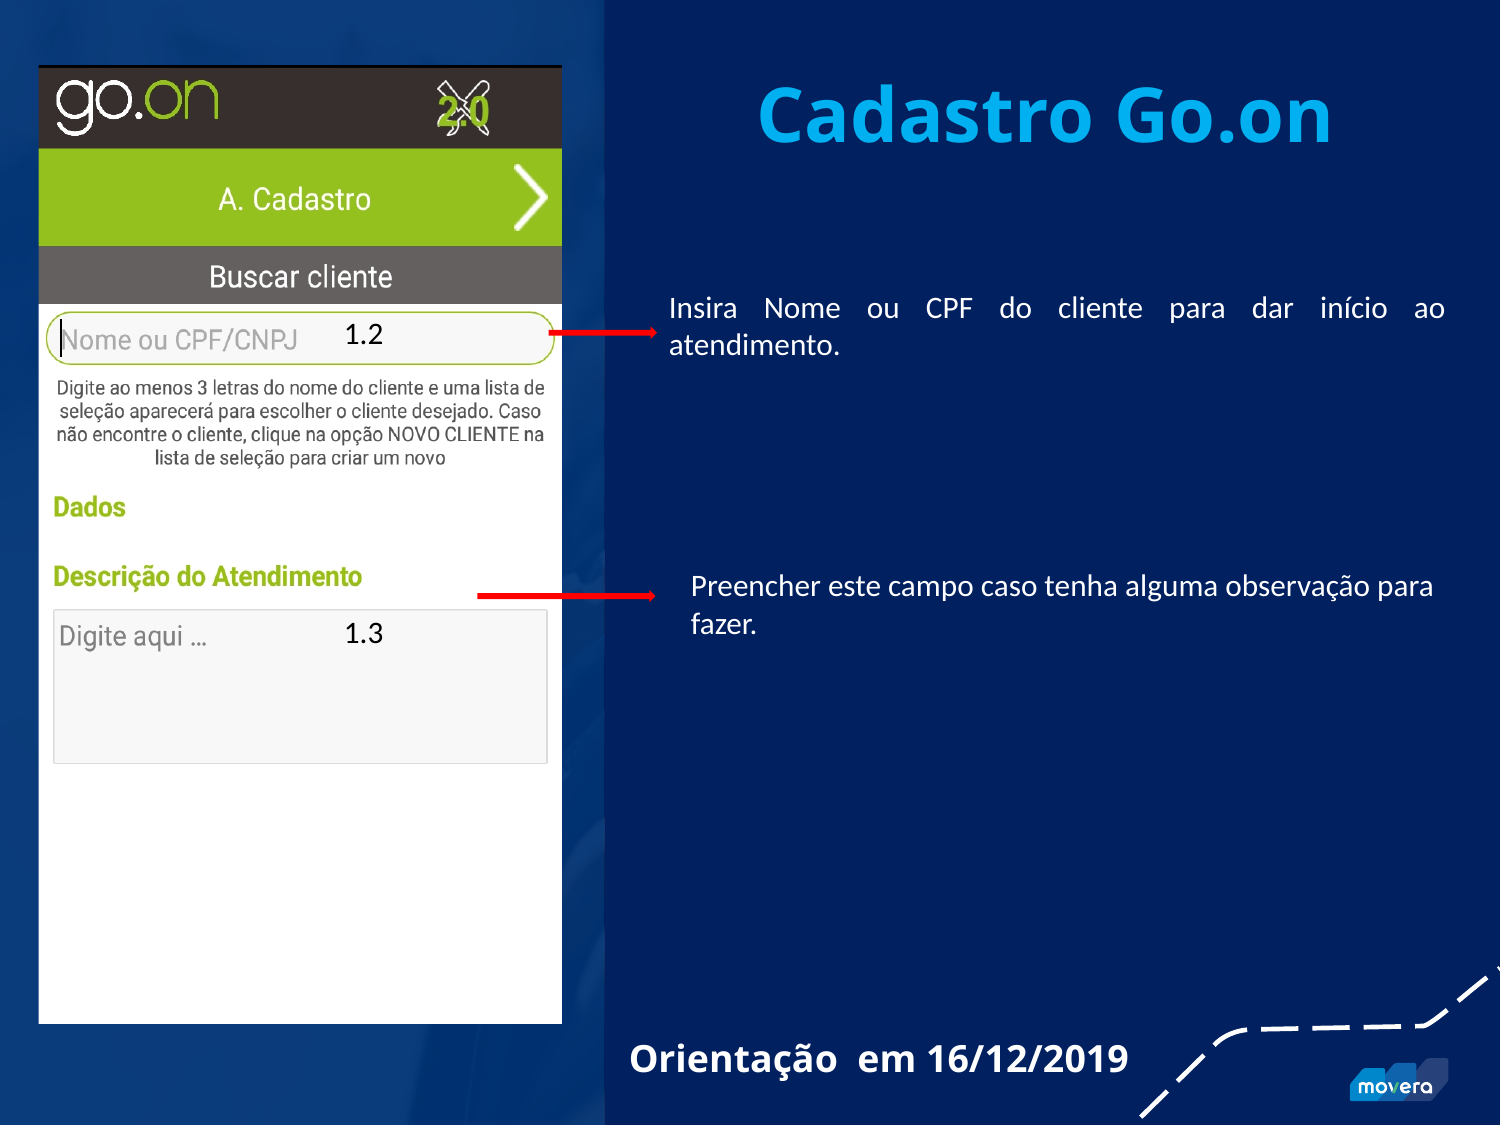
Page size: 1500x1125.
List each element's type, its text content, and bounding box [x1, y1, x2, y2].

picture [38, 65, 566, 1025]
text_box Orientação em 16/12/2019 [613, 1027, 1145, 1088]
text_box Cadastro Go.on [641, 65, 1449, 158]
text_box [566, 589, 656, 603]
text_box Insira Nome ou CPF do cliente para dar início ao atendimento. [654, 279, 1462, 370]
picture [1359, 1083, 1373, 1093]
text_box [1140, 968, 1500, 1118]
text_box [0, 0, 605, 1125]
text_box Preencher este campo caso tenha alguma observação para fazer. [676, 558, 1500, 648]
picture [1349, 1058, 1449, 1102]
text_box [566, 326, 657, 339]
